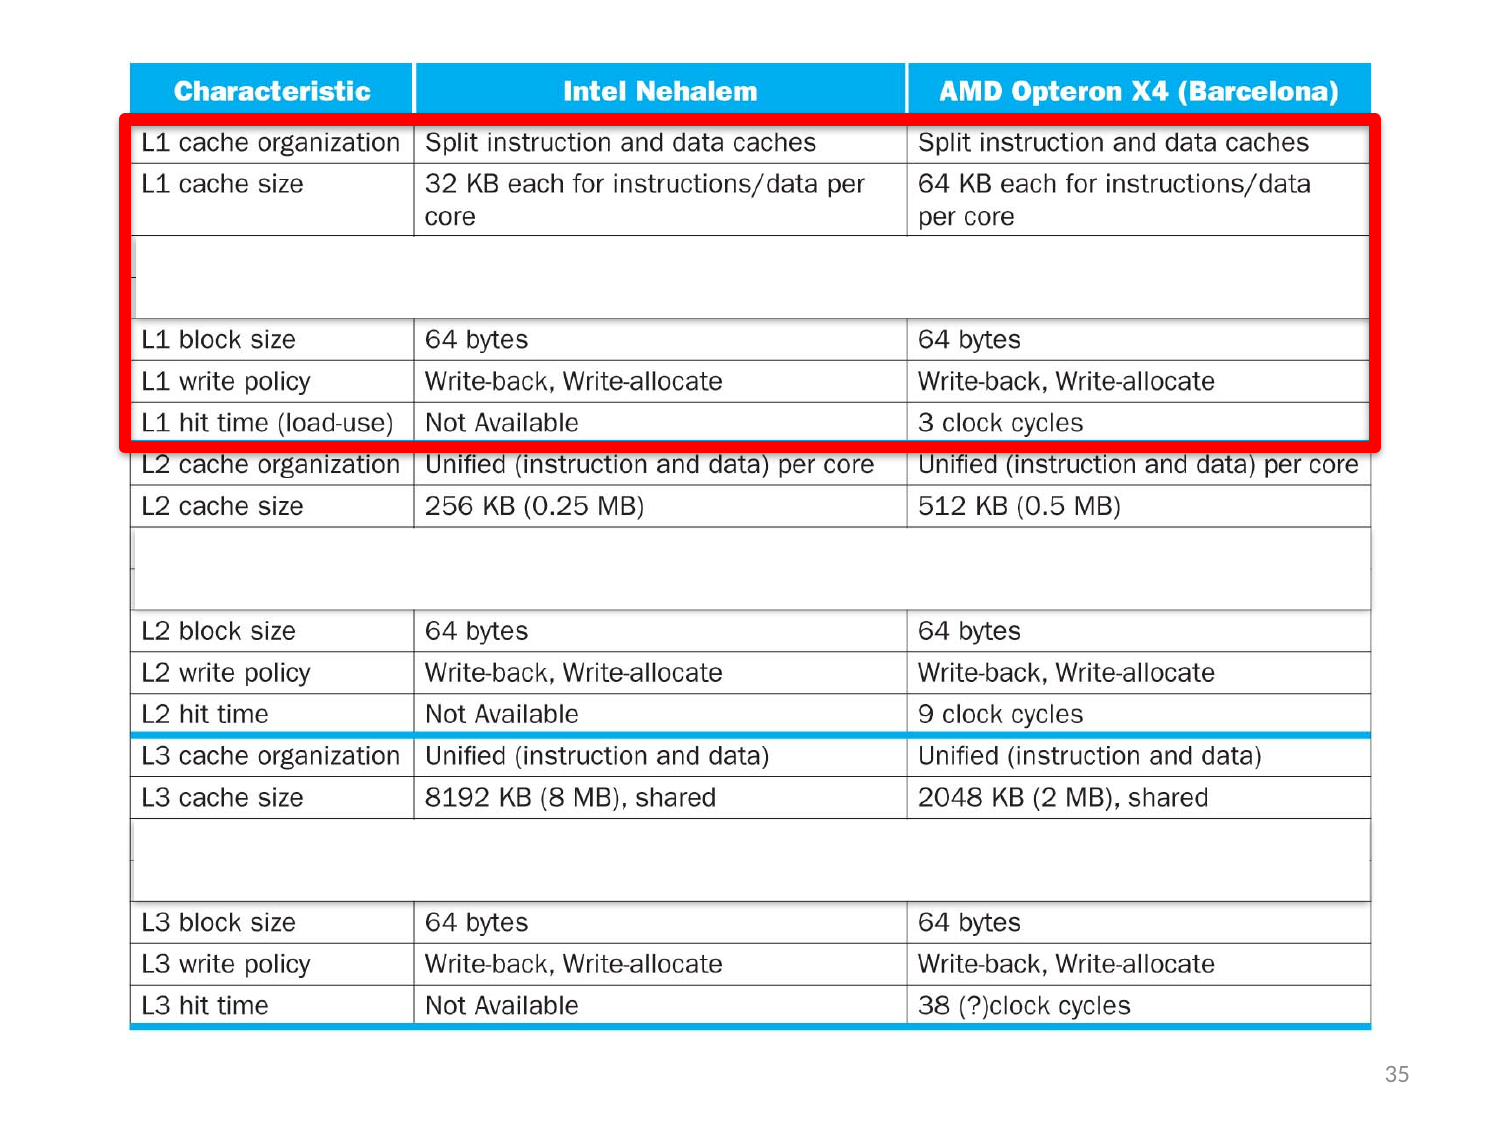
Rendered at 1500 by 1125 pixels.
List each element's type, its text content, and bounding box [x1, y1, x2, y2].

picture [127, 54, 1377, 1040]
slide_number 35 [1074, 1042, 1425, 1103]
